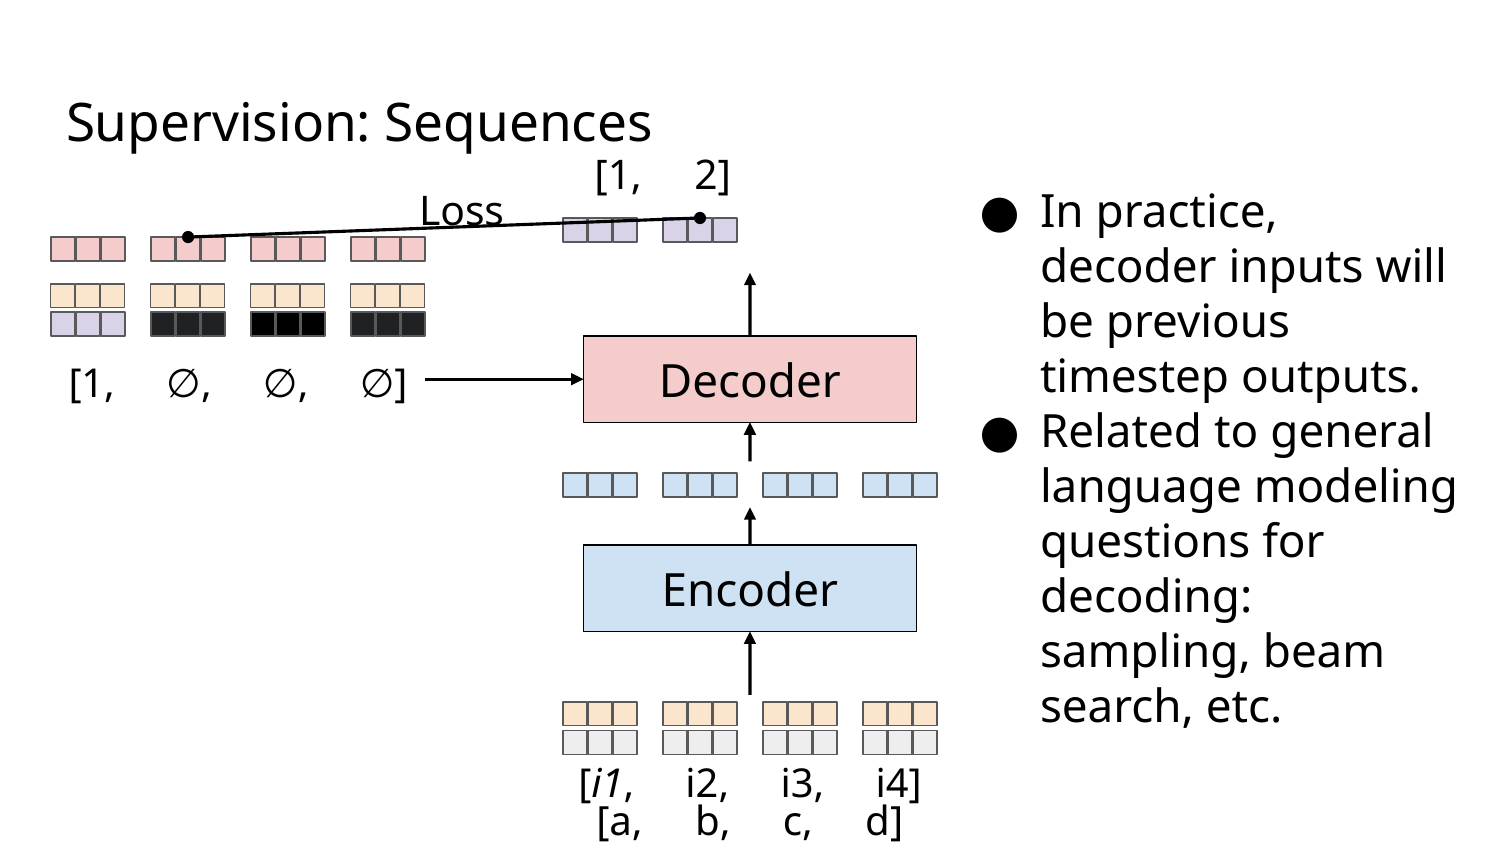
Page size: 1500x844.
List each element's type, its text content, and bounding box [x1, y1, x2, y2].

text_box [50, 314, 426, 337]
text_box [701, 217, 738, 243]
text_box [187, 217, 701, 238]
title Supervision: Sequences [51, 72, 1449, 167]
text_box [562, 732, 938, 755]
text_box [562, 701, 938, 726]
list [a, b, c, d] [563, 822, 937, 844]
text_box In practice, decoder inputs will be previous timestep outputs. Related to general language modeling questions for decoding: sampling, beam search, etc. [949, 166, 1475, 747]
list Loss [392, 162, 531, 216]
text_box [50, 283, 425, 308]
list Loss [429, 245, 531, 250]
list [1, ∅, ∅, ∅] [51, 343, 426, 423]
text_box Decoder [583, 336, 917, 423]
text_box Encoder [583, 545, 917, 632]
list [i1, i2, i3, i4] [563, 762, 937, 822]
list [1, 2] [563, 167, 763, 214]
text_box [562, 472, 938, 498]
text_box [50, 236, 426, 262]
